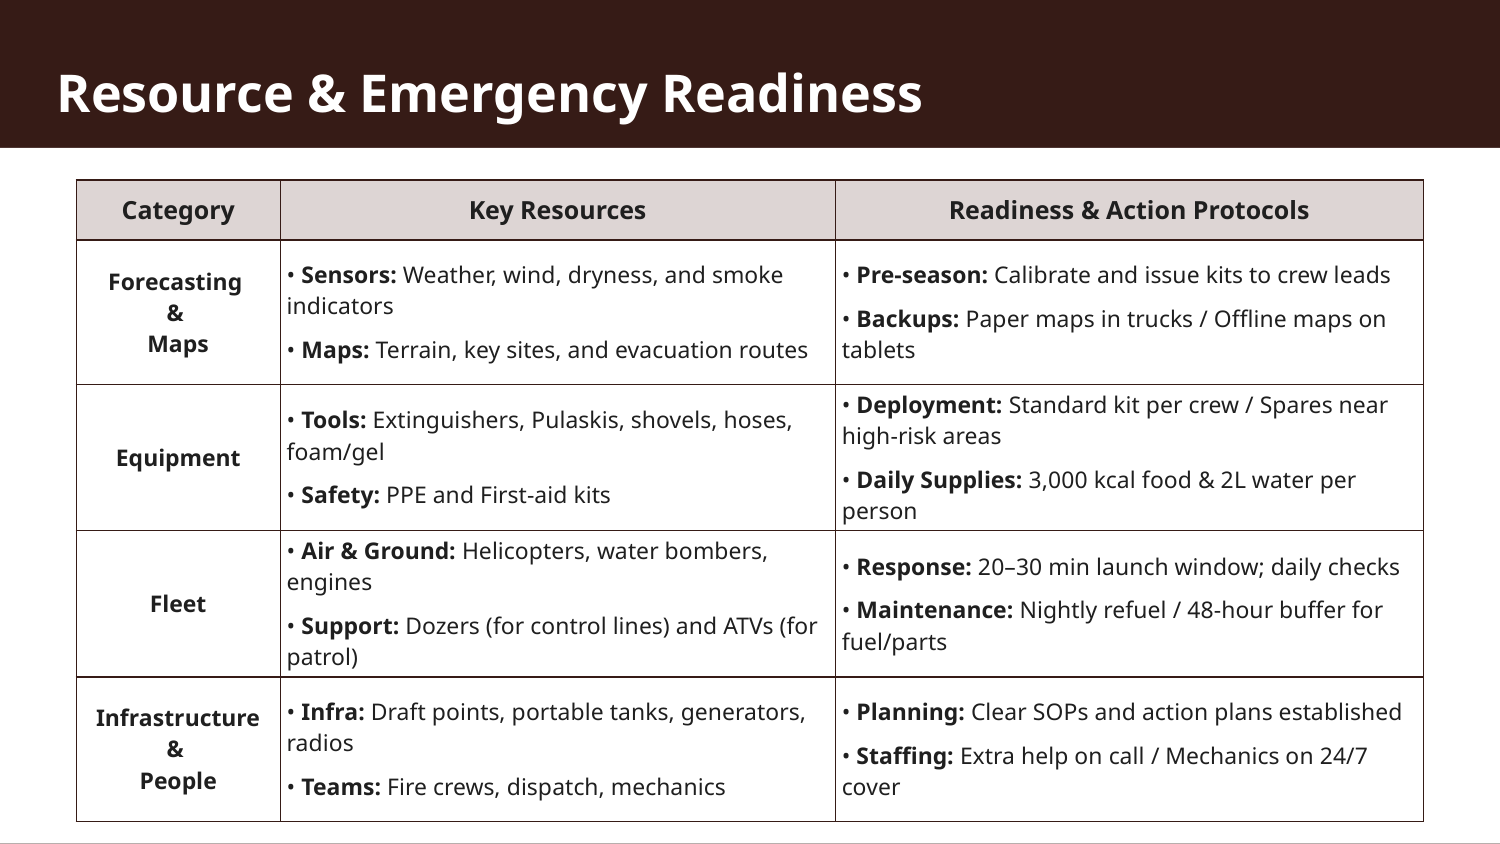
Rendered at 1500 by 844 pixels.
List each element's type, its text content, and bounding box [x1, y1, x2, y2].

table_header Key Resources [281, 181, 835, 239]
table_header Readiness & Action Protocols [836, 181, 1423, 239]
text_box [0, 146, 1500, 844]
table_header Category [77, 181, 280, 239]
table_cell Infrastructure & People [77, 678, 280, 821]
table_cell Forecasting & Maps [77, 241, 280, 384]
table_cell • Infra: Draft points, portable tanks, generators, radios • Teams: Fire crews, dispatch, mechanics [281, 678, 835, 821]
table_cell • Tools: Extinguishers, Pulaskis, shovels, hoses, foam/gel • Safety: PPE and First-aid kits [281, 385, 835, 530]
table_cell • Pre-season: Calibrate and issue kits to crew leads • Backups: Paper maps in trucks / Offline maps on tablets [836, 241, 1423, 384]
table_cell • Sensors: Weather, wind, dryness, and smoke indicators • Maps: Terrain, key sites, and evacuation routes [281, 241, 835, 384]
table_cell • Deployment: Standard kit per crew / Spares near high-risk areas • Daily Supplies: 3,000 kcal food & 2L water per person [836, 385, 1423, 530]
table_cell • Response: 20–30 min launch window; daily checks • Maintenance: Nightly refuel / 48-hour buffer for fuel/parts [836, 531, 1423, 676]
table_cell • Air & Ground: Helicopters, water bombers, engines • Support: Dozers (for control lines) and ATVs (for patrol) [281, 531, 835, 676]
table_cell Equipment [77, 385, 280, 530]
text_box Resource & Emergency Readiness [41, 45, 1308, 125]
table_cell Fleet [77, 531, 280, 676]
table_cell • Planning: Clear SOPs and action plans established • Staffing: Extra help on call / Mechanics on 24/7 cover [836, 678, 1423, 821]
